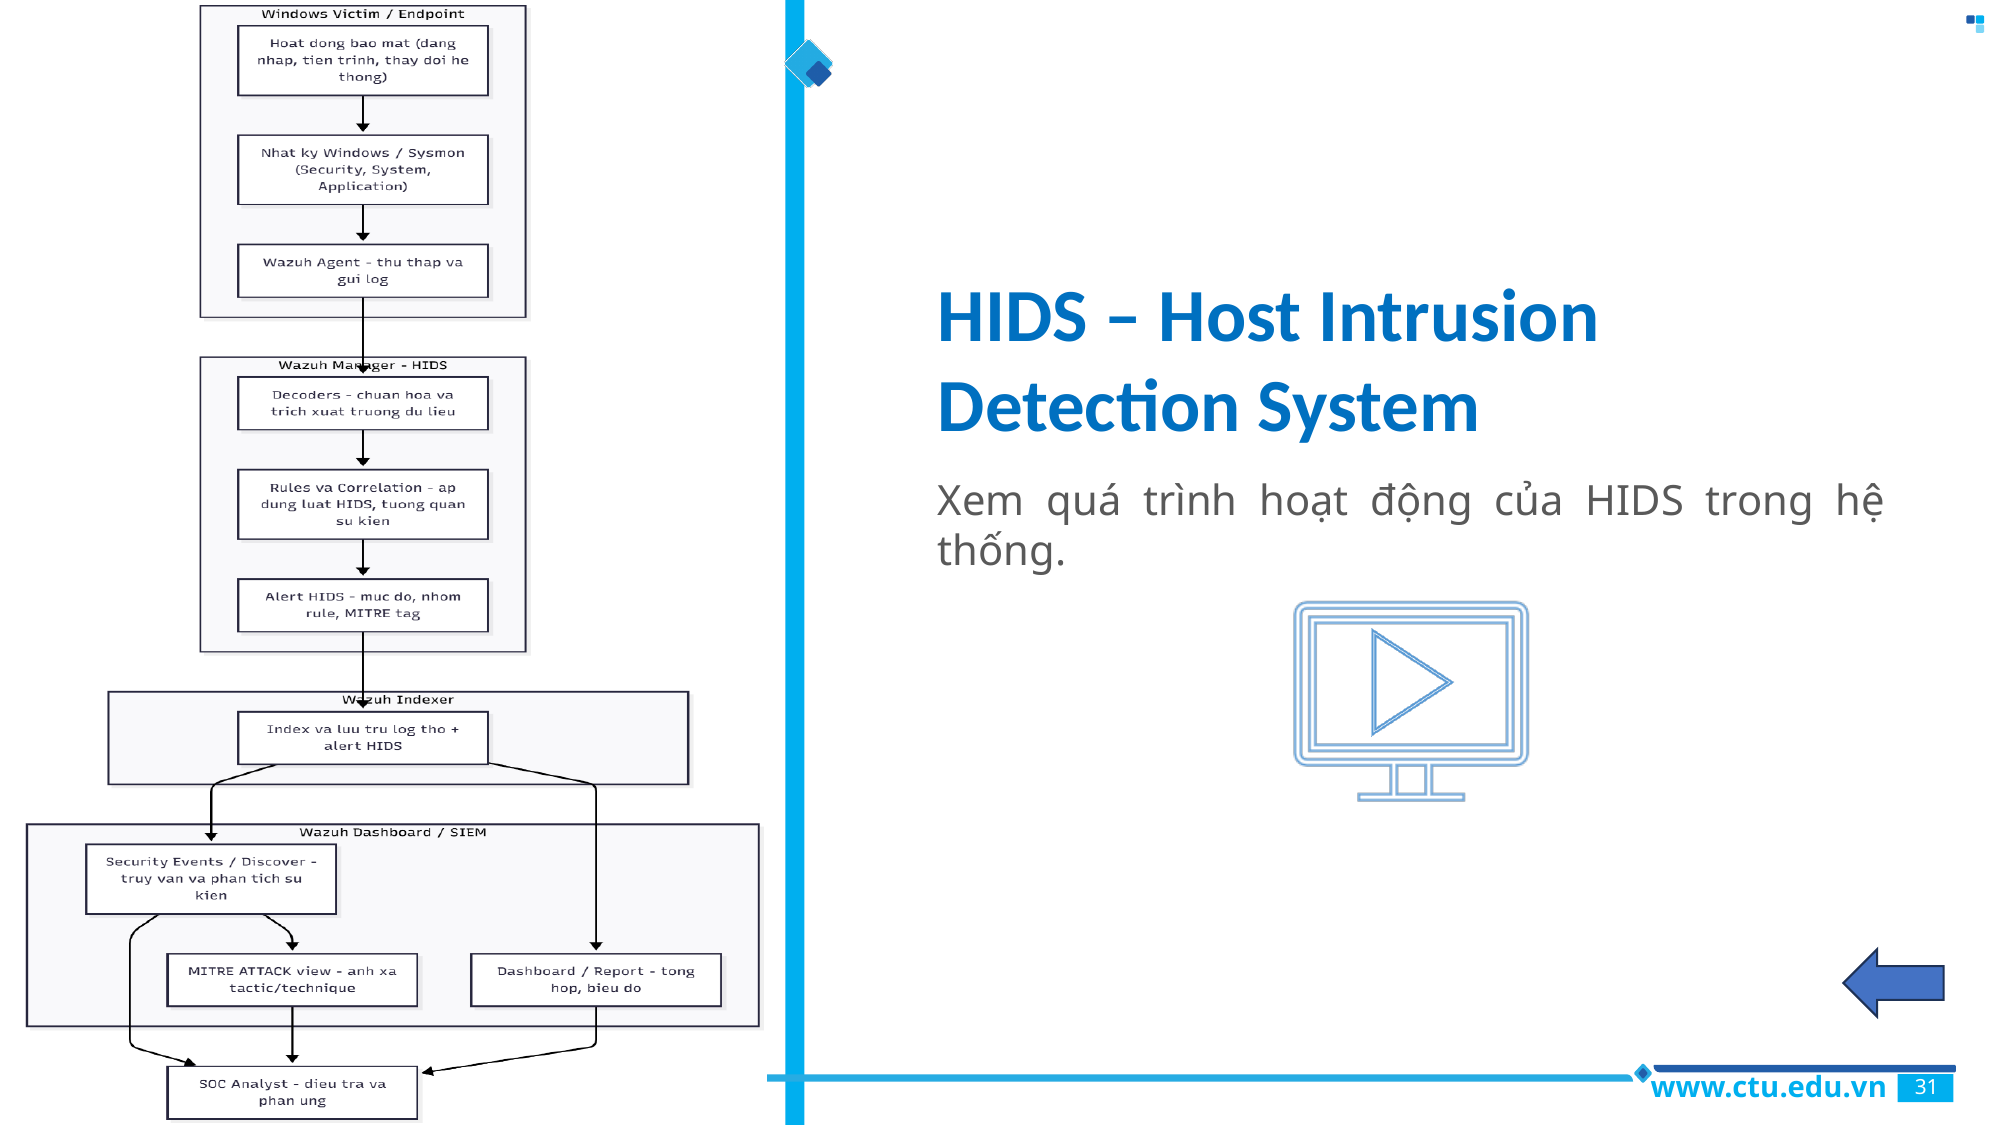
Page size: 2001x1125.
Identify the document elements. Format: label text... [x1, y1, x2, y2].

subtitle Xem quá trình hoạt động của HIDS trong hệ thống. [922, 466, 1901, 877]
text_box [1272, 562, 1551, 841]
picture [18, 0, 767, 1125]
picture [784, 39, 833, 88]
title HIDS – Host Intrusion Detection System [922, 182, 1901, 454]
text_box [1841, 946, 1945, 1020]
